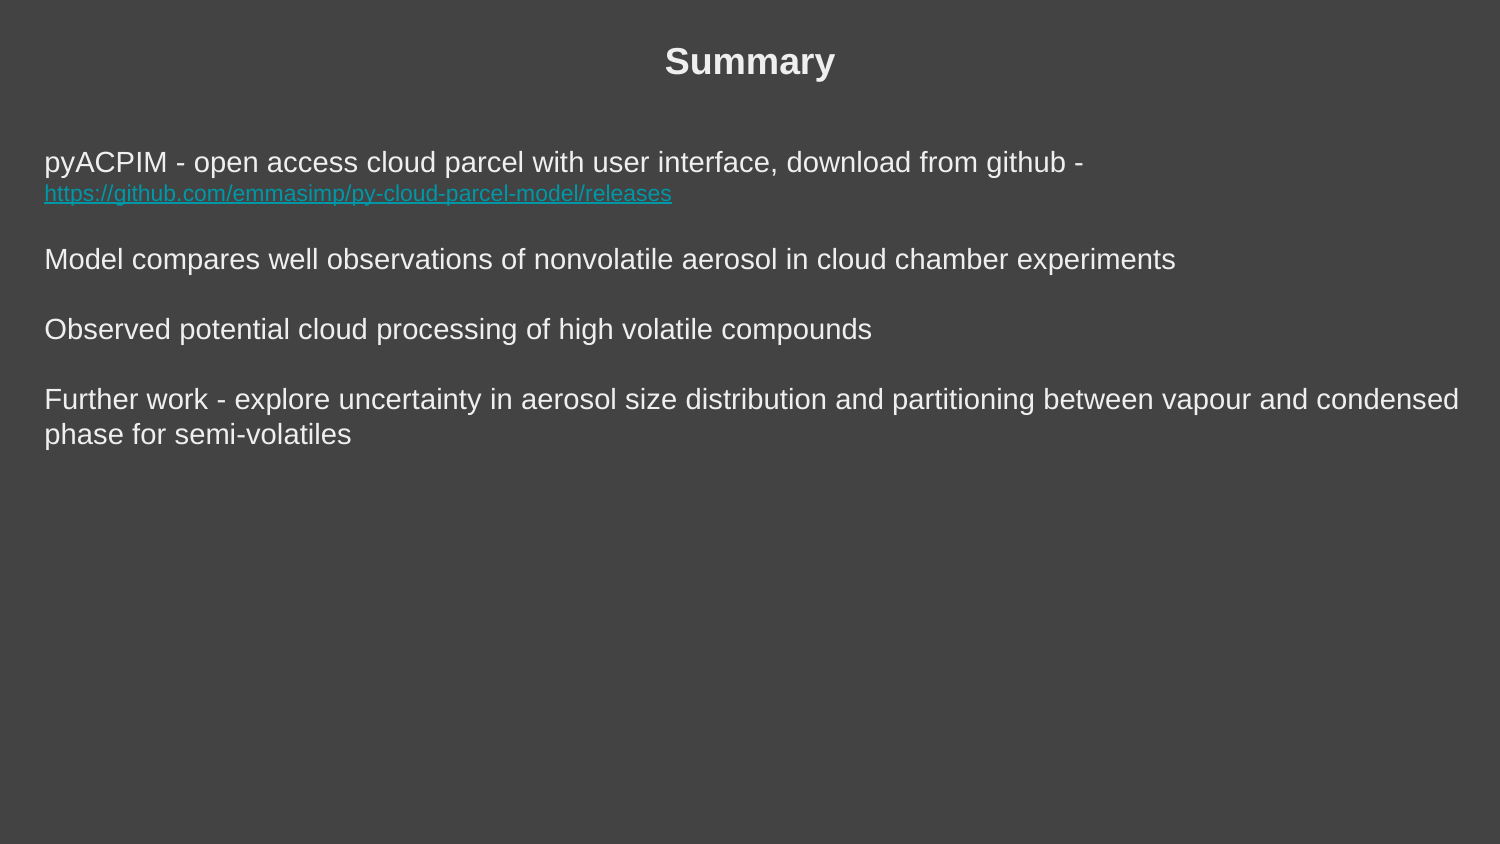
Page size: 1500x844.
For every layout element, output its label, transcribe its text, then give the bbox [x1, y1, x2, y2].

text_box Summary [36, 22, 1464, 108]
text_box pyACPIM - open access cloud parcel with user interface, download from github - https://github.com/emmasimp/py-cloud-parcel-model/releases Model compares well observations of nonvolatile aerosol in cloud chamber experiments Observed potential cloud processing of high volatile compounds Further work - explore uncertainty in aerosol size distribution and partitioning between vapour and condensed phase for semi-volatiles [29, 128, 1481, 821]
